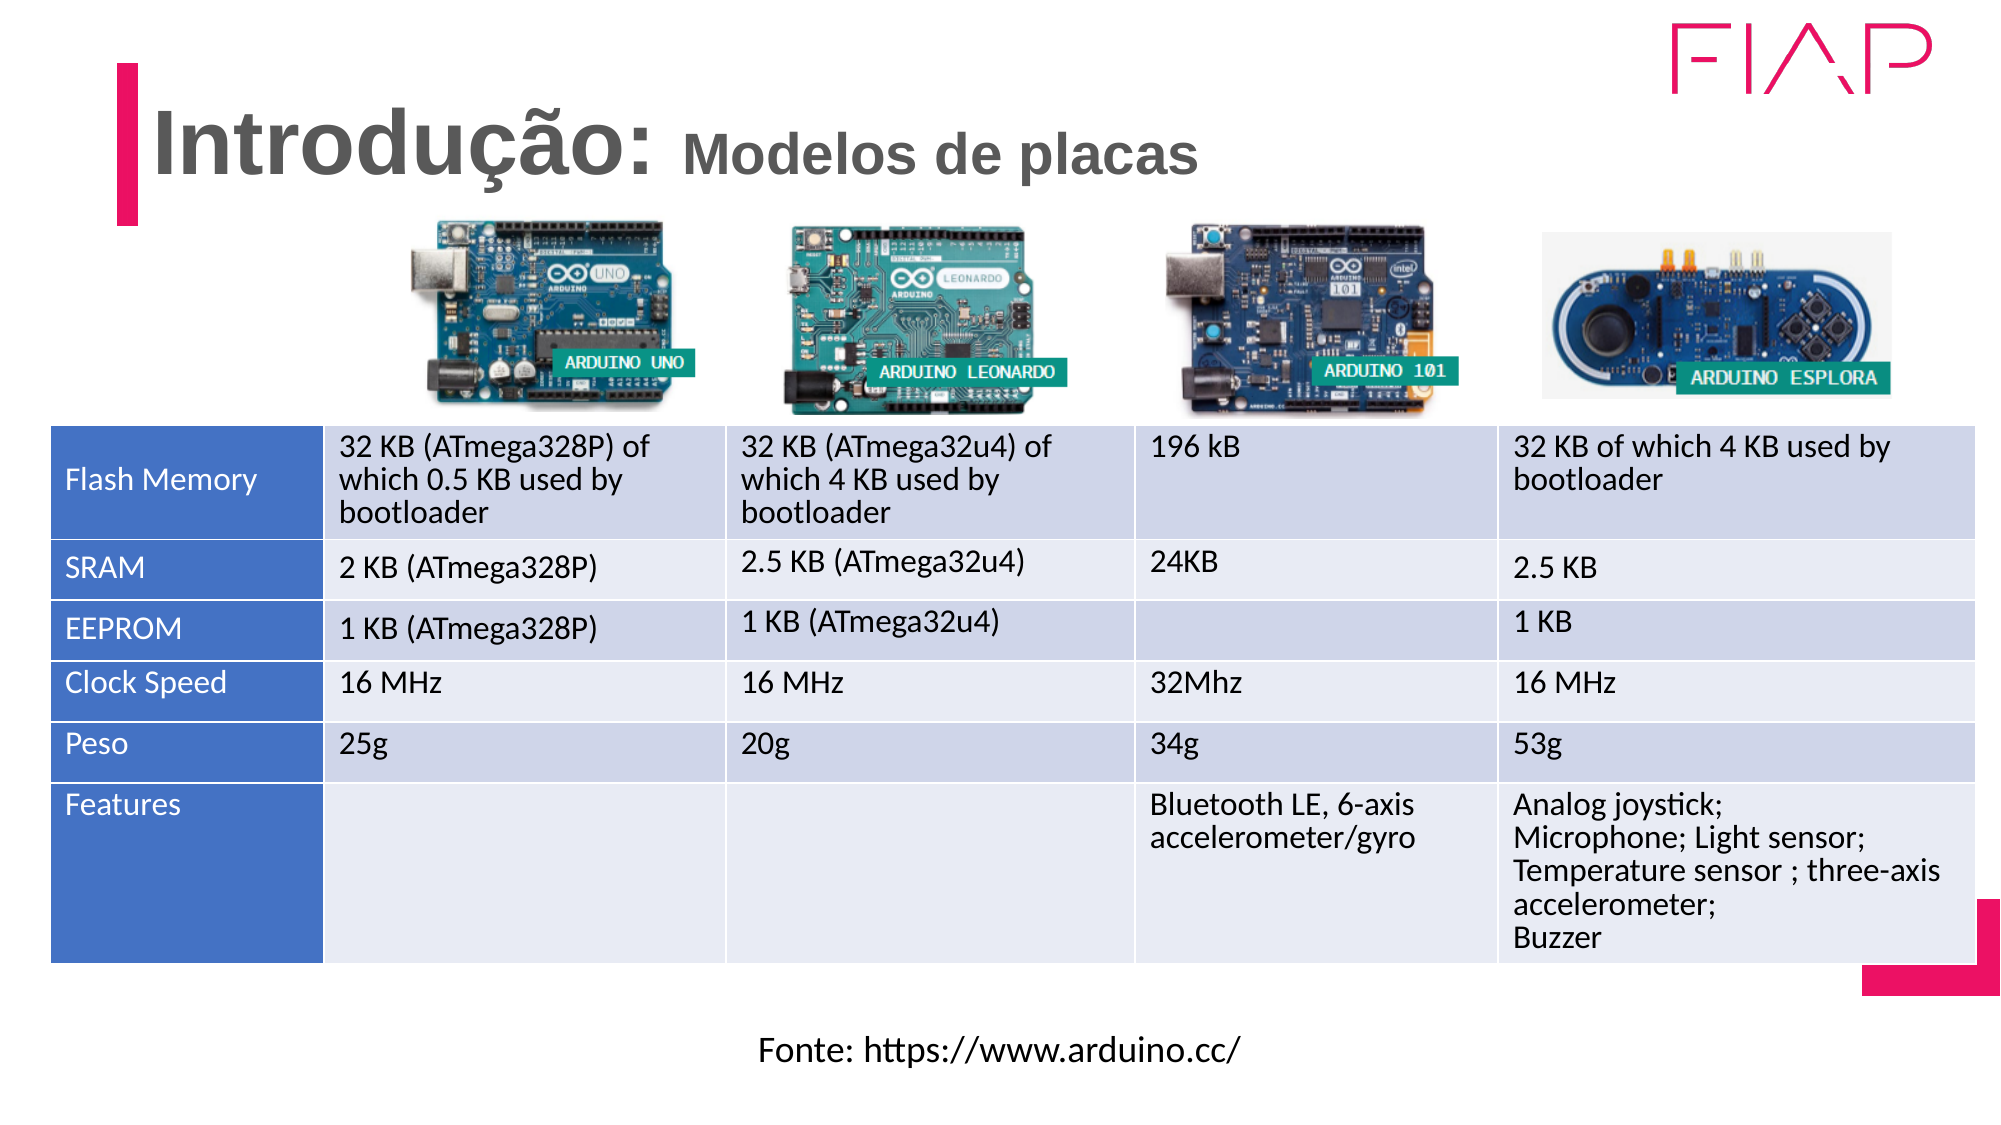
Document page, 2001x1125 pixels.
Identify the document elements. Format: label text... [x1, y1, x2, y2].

table_cell 32Mhz [1136, 662, 1497, 721]
table_header 32 KB (ATmega32u4) of which 4 KB used by bootloader [727, 426, 1134, 539]
table_cell 16 MHz [325, 662, 725, 721]
table_cell 1 KB [1499, 601, 1975, 660]
table_cell Bluetooth LE, 6-axis accelerometer/gyro [1136, 784, 1497, 963]
table_cell 1 KB (ATmega32u4) [727, 601, 1134, 660]
picture [1977, 899, 2000, 917]
picture [117, 63, 137, 226]
table_header 32 KB (ATmega328P) of which 0.5 KB used by bootloader [325, 426, 725, 539]
slide_number 33 [1862, 917, 2000, 978]
table_cell 25g [325, 723, 725, 782]
text_box Fonte: https://www.arduino.cc/ [694, 1018, 1306, 1078]
table_cell 53g [1499, 723, 1975, 782]
table_cell 1 KB (ATmega328P) [325, 601, 725, 660]
picture [410, 211, 699, 412]
table_cell 24KB [1136, 540, 1497, 599]
table_cell 20g [727, 723, 1134, 782]
table_cell Clock Speed [51, 662, 323, 721]
table_cell EEPROM [51, 601, 323, 660]
picture [1542, 232, 1895, 399]
table_cell Peso [51, 723, 323, 782]
table_cell 16 MHz [727, 662, 1134, 721]
title Introdução: Modelos de placas [137, 63, 1863, 226]
table_cell SRAM [51, 540, 323, 599]
table_cell [1136, 601, 1497, 660]
table_cell Analog joystick; Microphone; Light sensor; Temperature sensor ; three-axis accelerometer; Buzzer [1499, 784, 1975, 963]
table_cell 2.5 KB [1499, 540, 1975, 599]
table_header 196 kB [1136, 426, 1497, 539]
table_cell Features [51, 784, 323, 963]
table_header Flash Memory [51, 426, 323, 539]
table_cell 2 KB (ATmega328P) [325, 540, 725, 599]
table_cell 2.5 KB (ATmega32u4) [727, 540, 1134, 599]
table_cell [727, 784, 1134, 963]
picture [1672, 23, 1932, 94]
picture [1862, 978, 2000, 996]
table_cell 34g [1136, 723, 1497, 782]
picture [1165, 211, 1464, 420]
table_cell [325, 784, 725, 963]
table_cell 16 MHz [1499, 662, 1975, 721]
table_header 32 KB of which 4 KB used by bootloader [1499, 426, 1975, 539]
picture [781, 216, 1070, 415]
